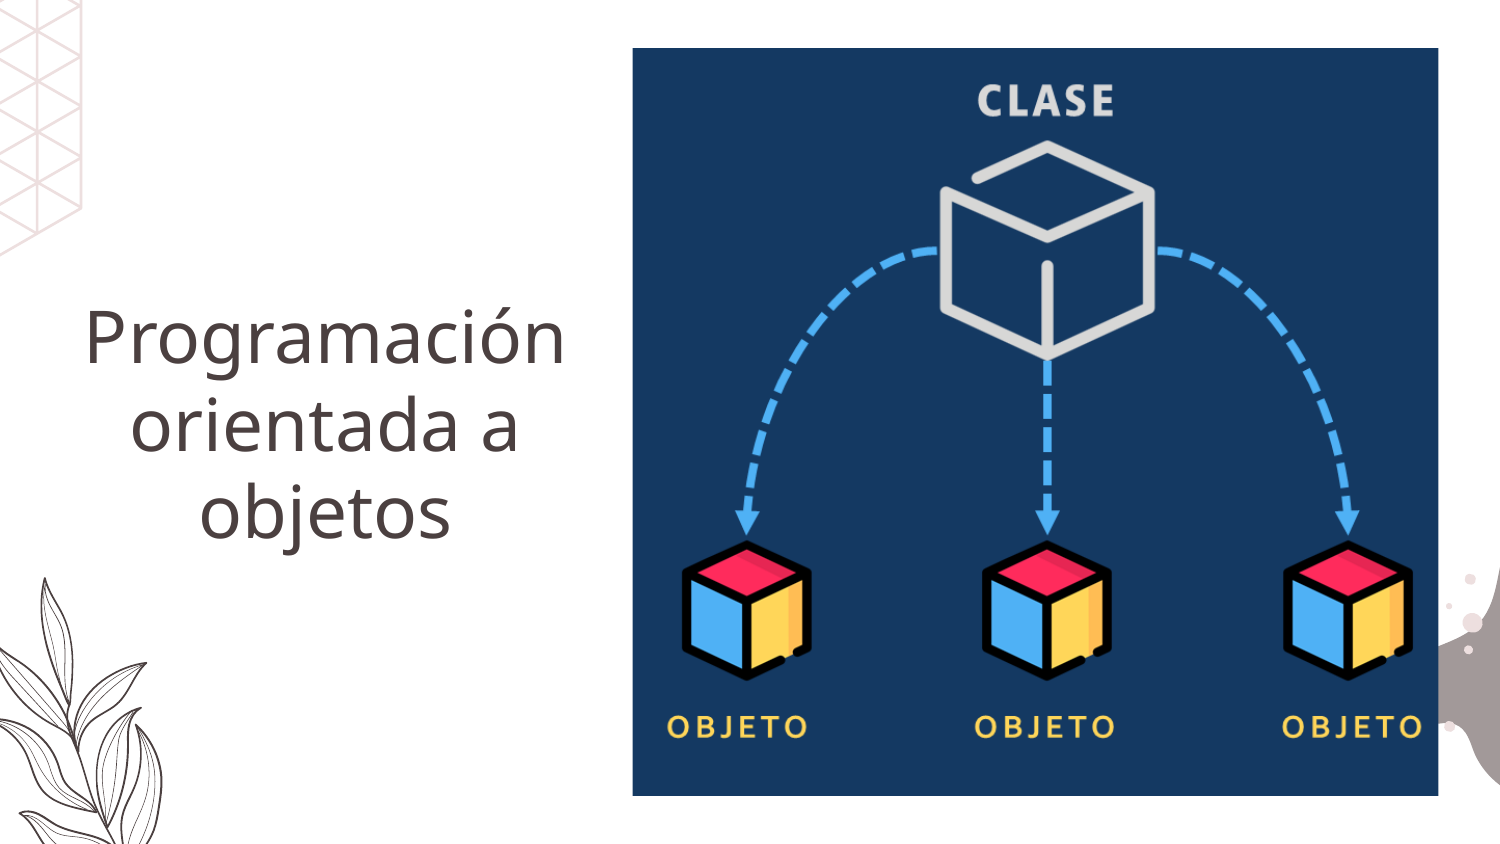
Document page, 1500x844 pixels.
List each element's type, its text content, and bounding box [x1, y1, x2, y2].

title Programación orientada a objetos [19, 283, 627, 561]
picture [632, 47, 1439, 796]
